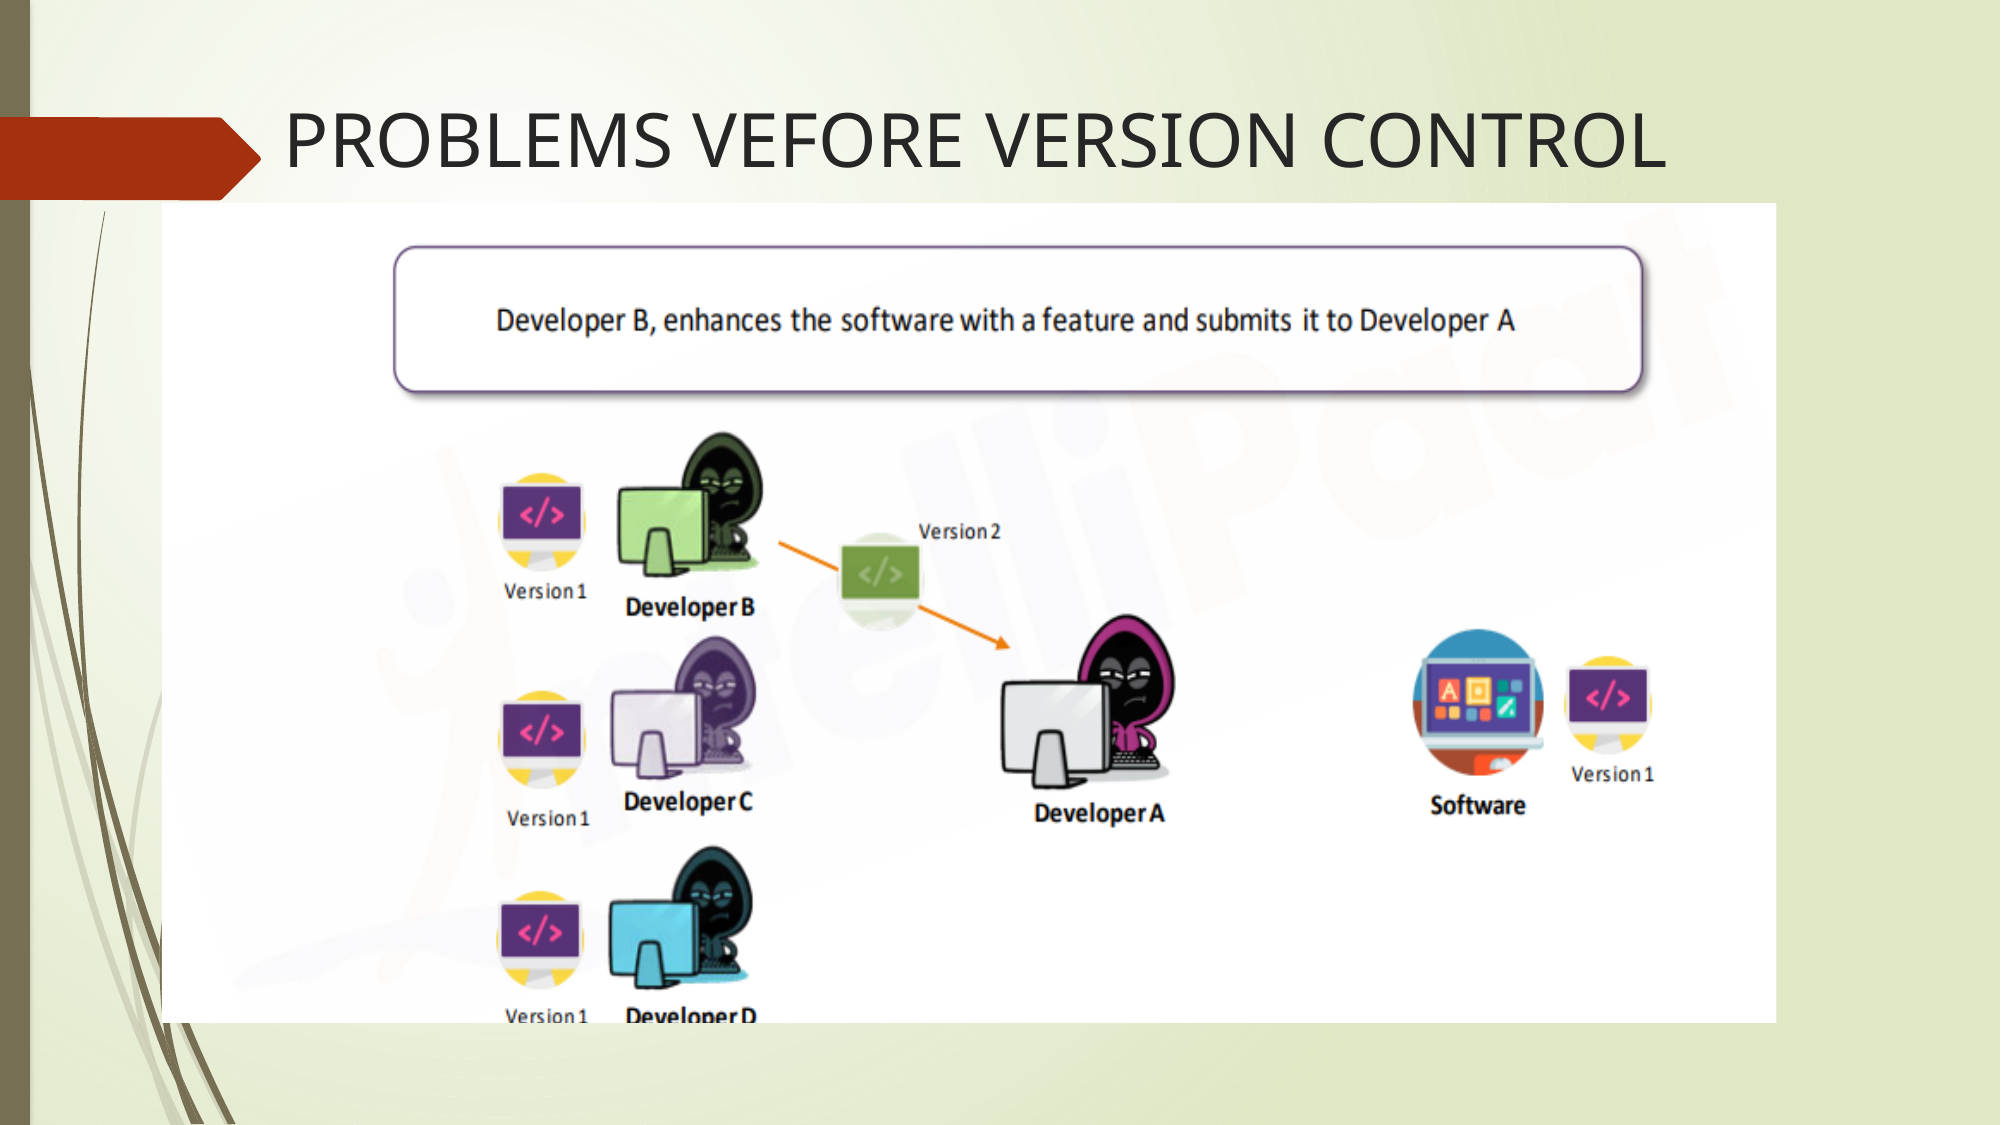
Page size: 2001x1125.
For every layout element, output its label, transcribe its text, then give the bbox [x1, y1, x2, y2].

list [161, 202, 1777, 1023]
title PROBLEMS VEFORE VERSION CONTROL [269, 84, 1731, 202]
